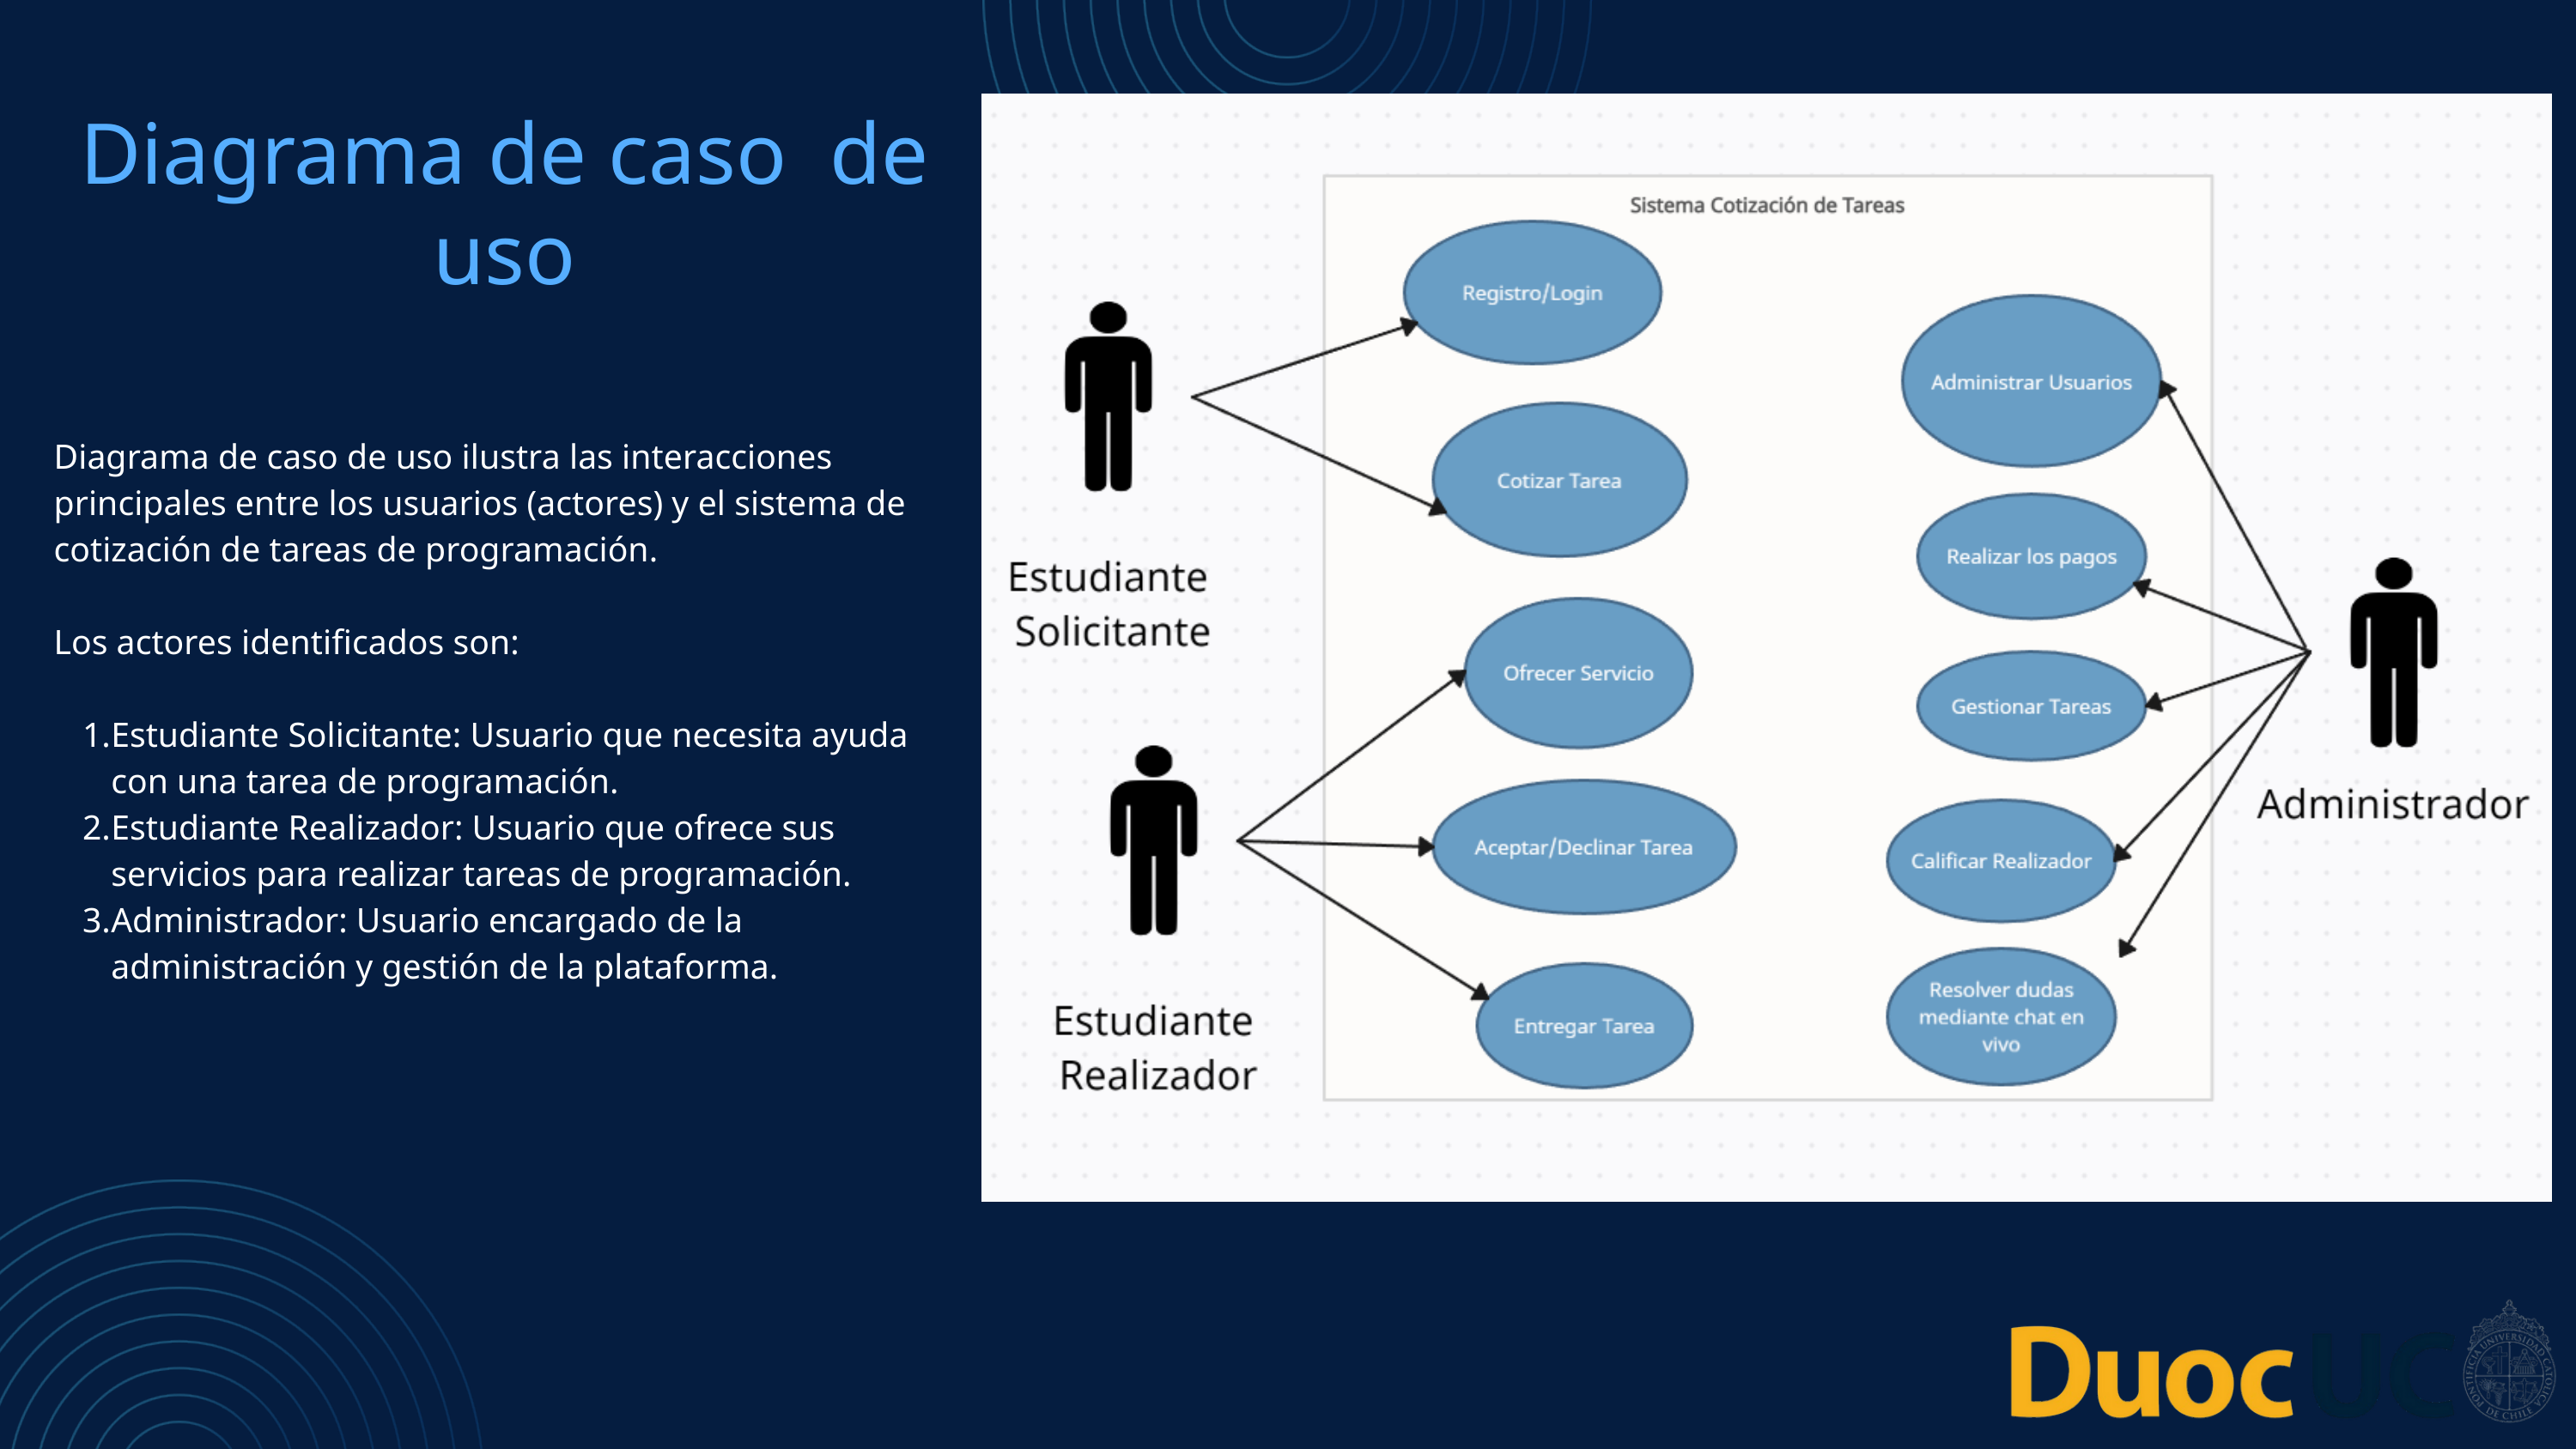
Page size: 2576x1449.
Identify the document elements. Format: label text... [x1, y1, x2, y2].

text_box [2003, 1294, 2563, 1428]
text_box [981, 94, 2551, 1202]
text_box [982, 0, 1594, 94]
text_box Diagrama de caso de uso ilustra las interacciones principales entre los usuarios (actores) y el sistema de cotización de tareas de programación. Los actores identificados son: Estudiante Solicitante: Usuario que necesita ayuda con una tarea de programación. Estudiante Realizador: Usuario que ofrece sus servicios para realizar tareas de programación. Administrador: Usuario encargado de la administración y gestión de la plataforma. [53, 429, 936, 1028]
text_box Diagrama de caso de uso [53, 100, 955, 301]
text_box [0, 1179, 486, 1449]
